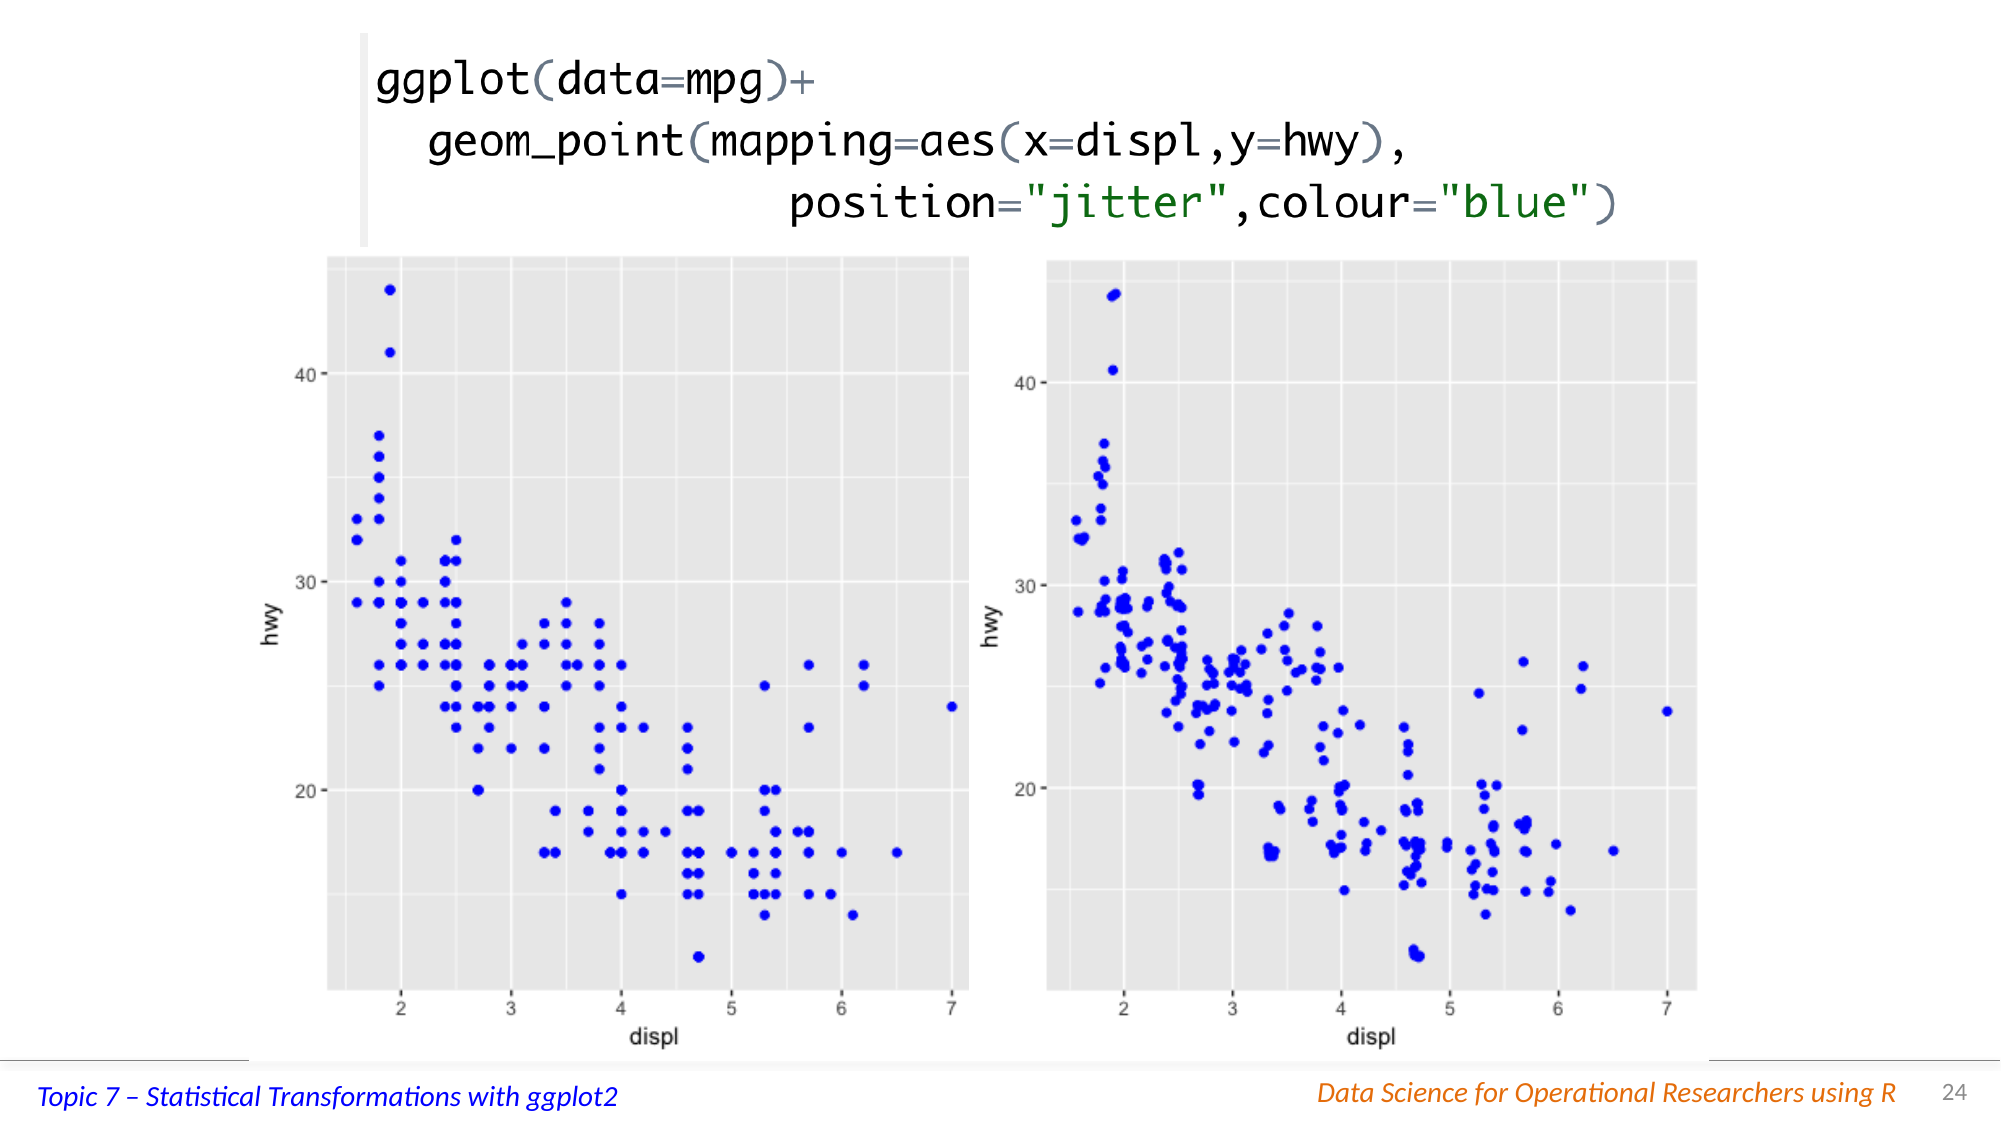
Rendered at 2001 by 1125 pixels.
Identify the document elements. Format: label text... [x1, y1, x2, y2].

slide_number 24 [1899, 1060, 1983, 1120]
picture [249, 32, 1710, 1061]
